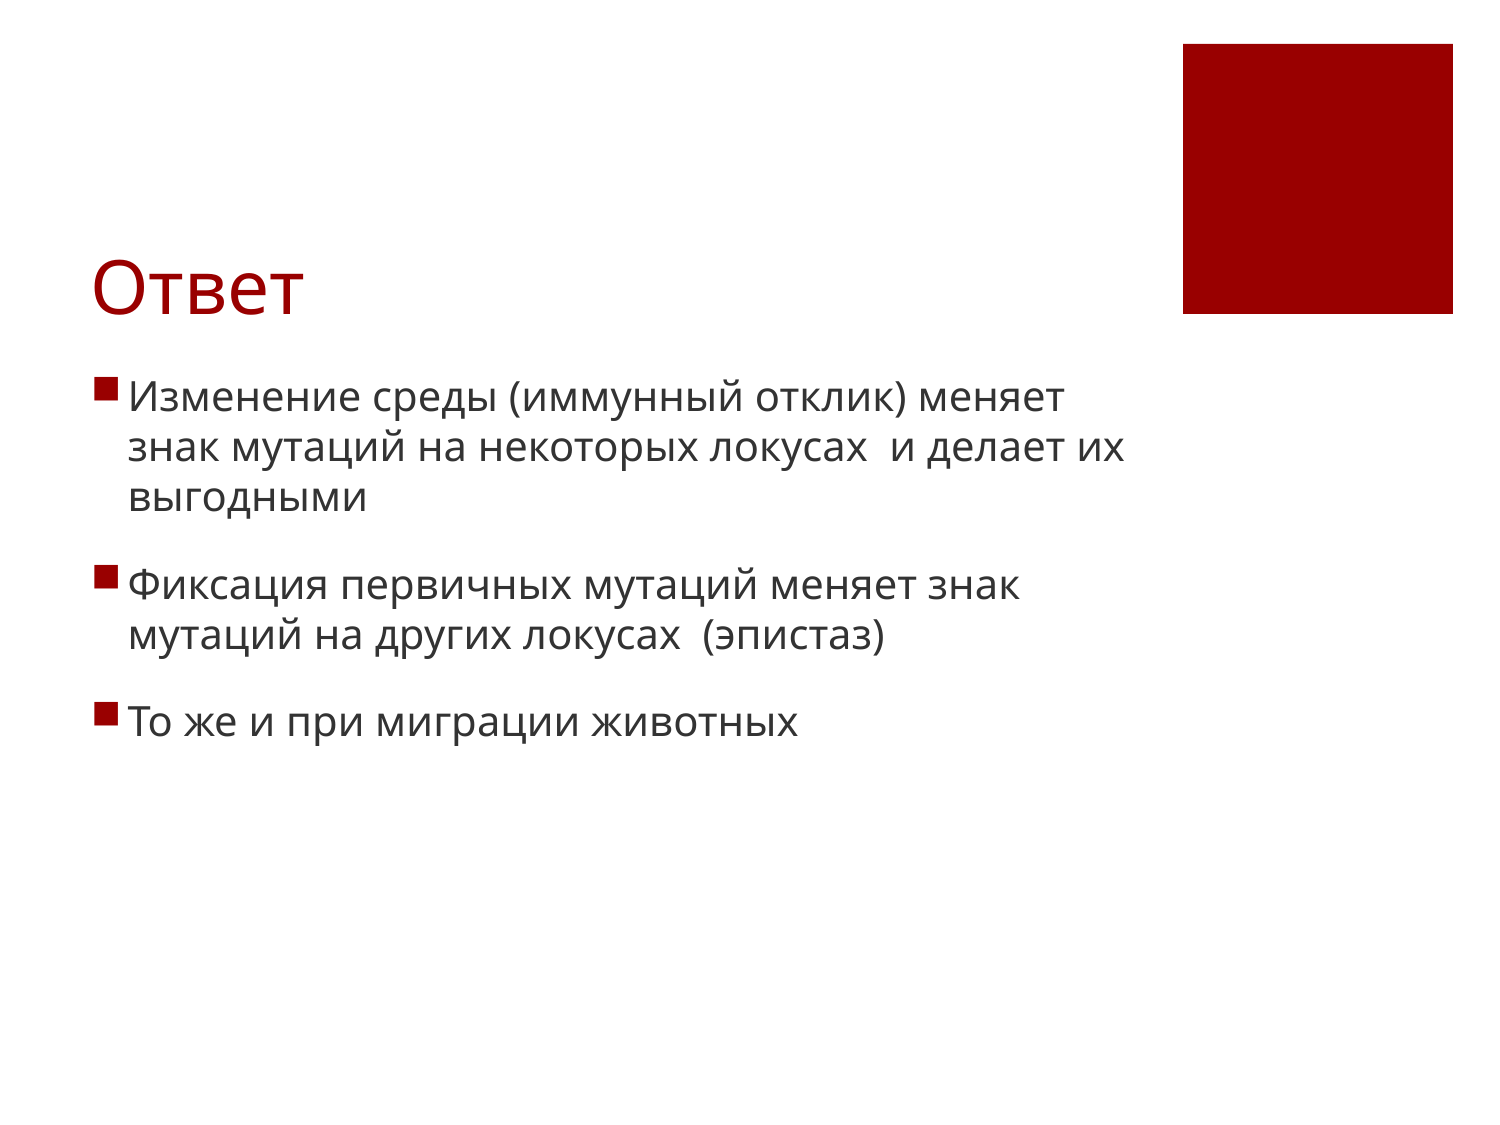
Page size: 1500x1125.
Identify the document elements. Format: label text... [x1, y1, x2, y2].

title Ответ [75, 149, 1143, 338]
list Изменение среды (иммунный отклик) меняет знак мутаций на некоторых локусах и делает их выгодными Фиксация первичных мутаций меняет знак мутаций на других локусах (эпистаз) To же и при миграции животных [75, 362, 1143, 1005]
